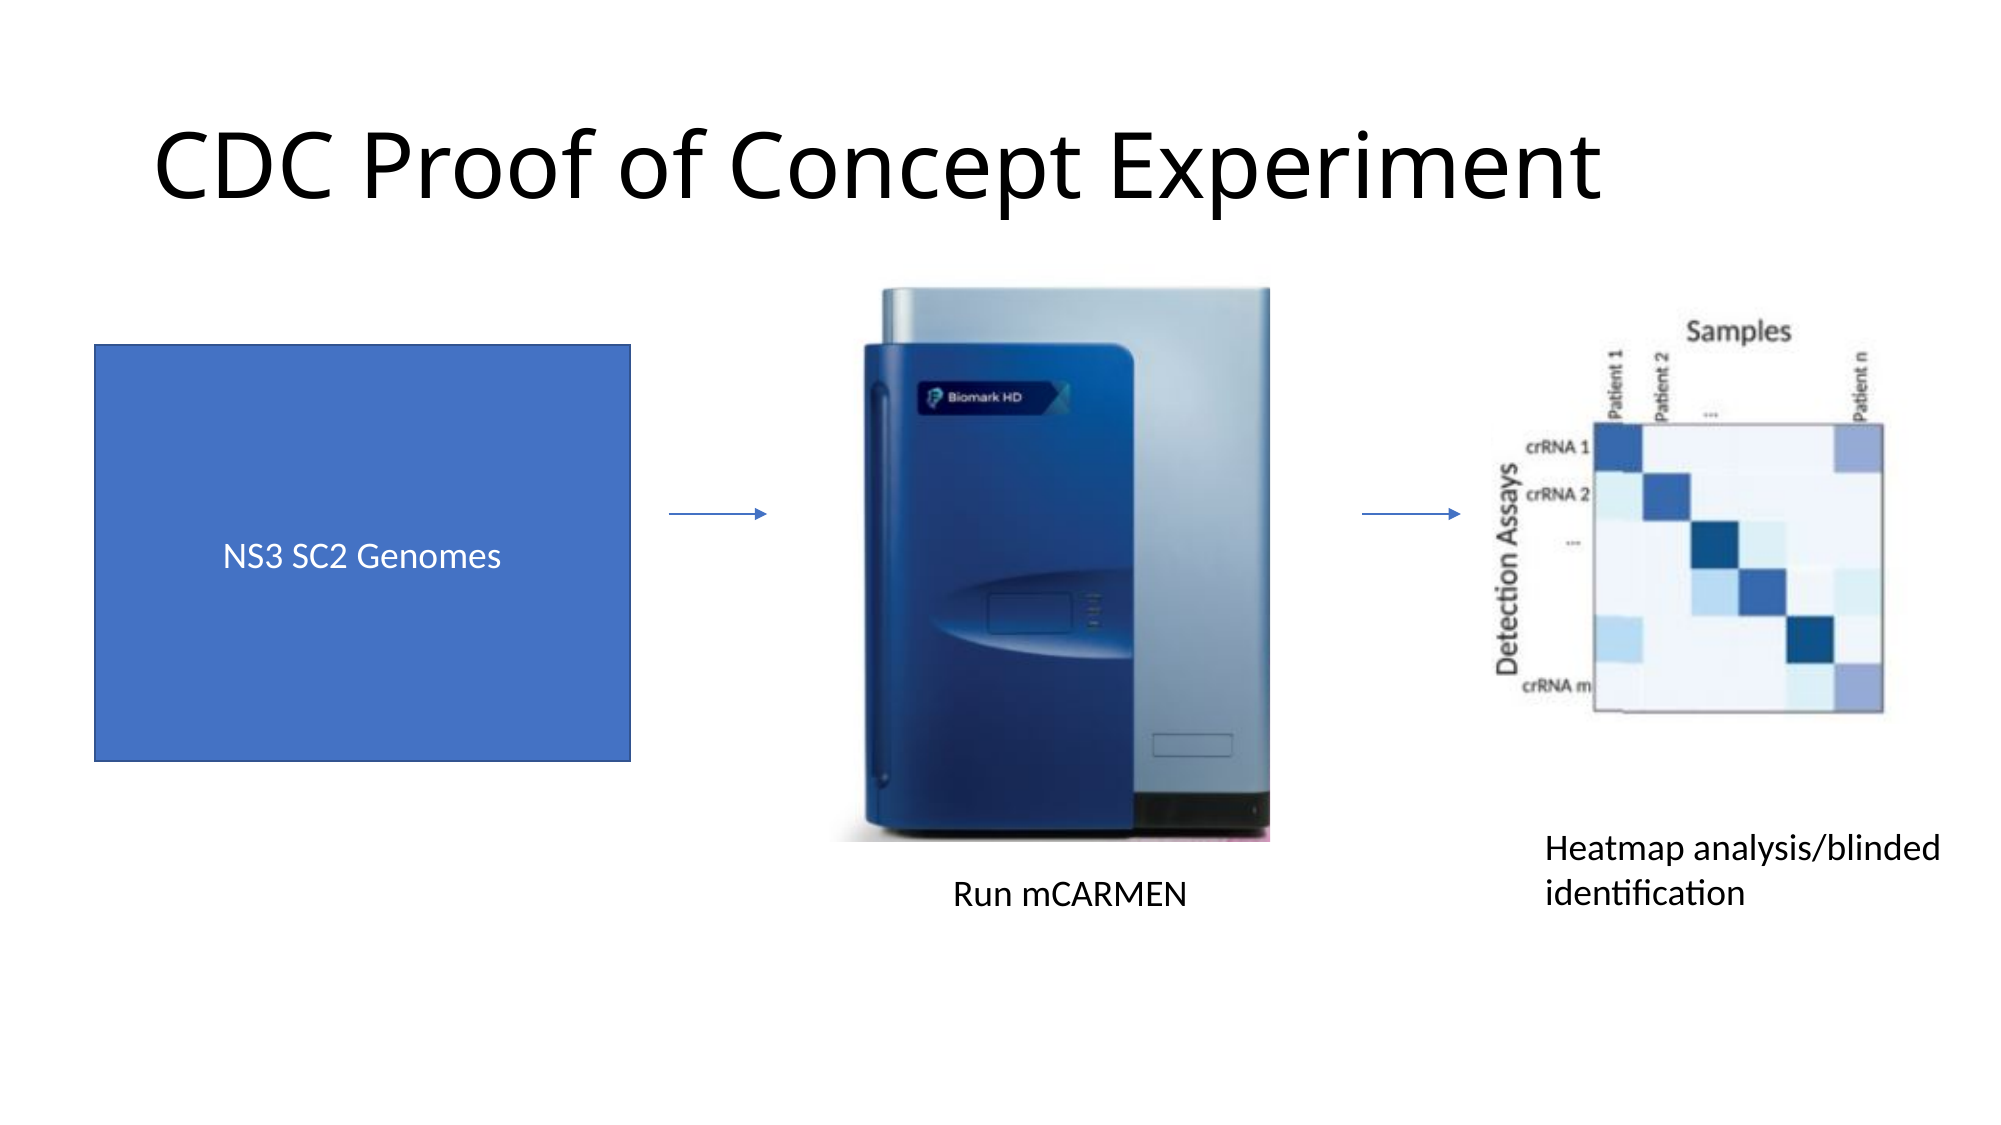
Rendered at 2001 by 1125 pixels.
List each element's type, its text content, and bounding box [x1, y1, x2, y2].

picture [829, 264, 1271, 842]
text_box Heatmap analysis/blinded identification [1530, 815, 2000, 921]
text_box NS3 SC2 Genomes [94, 344, 631, 762]
text_box Run mCARMEN [938, 861, 1431, 921]
picture [1491, 277, 1909, 724]
title CDC Proof of Concept Experiment [137, 59, 1863, 278]
